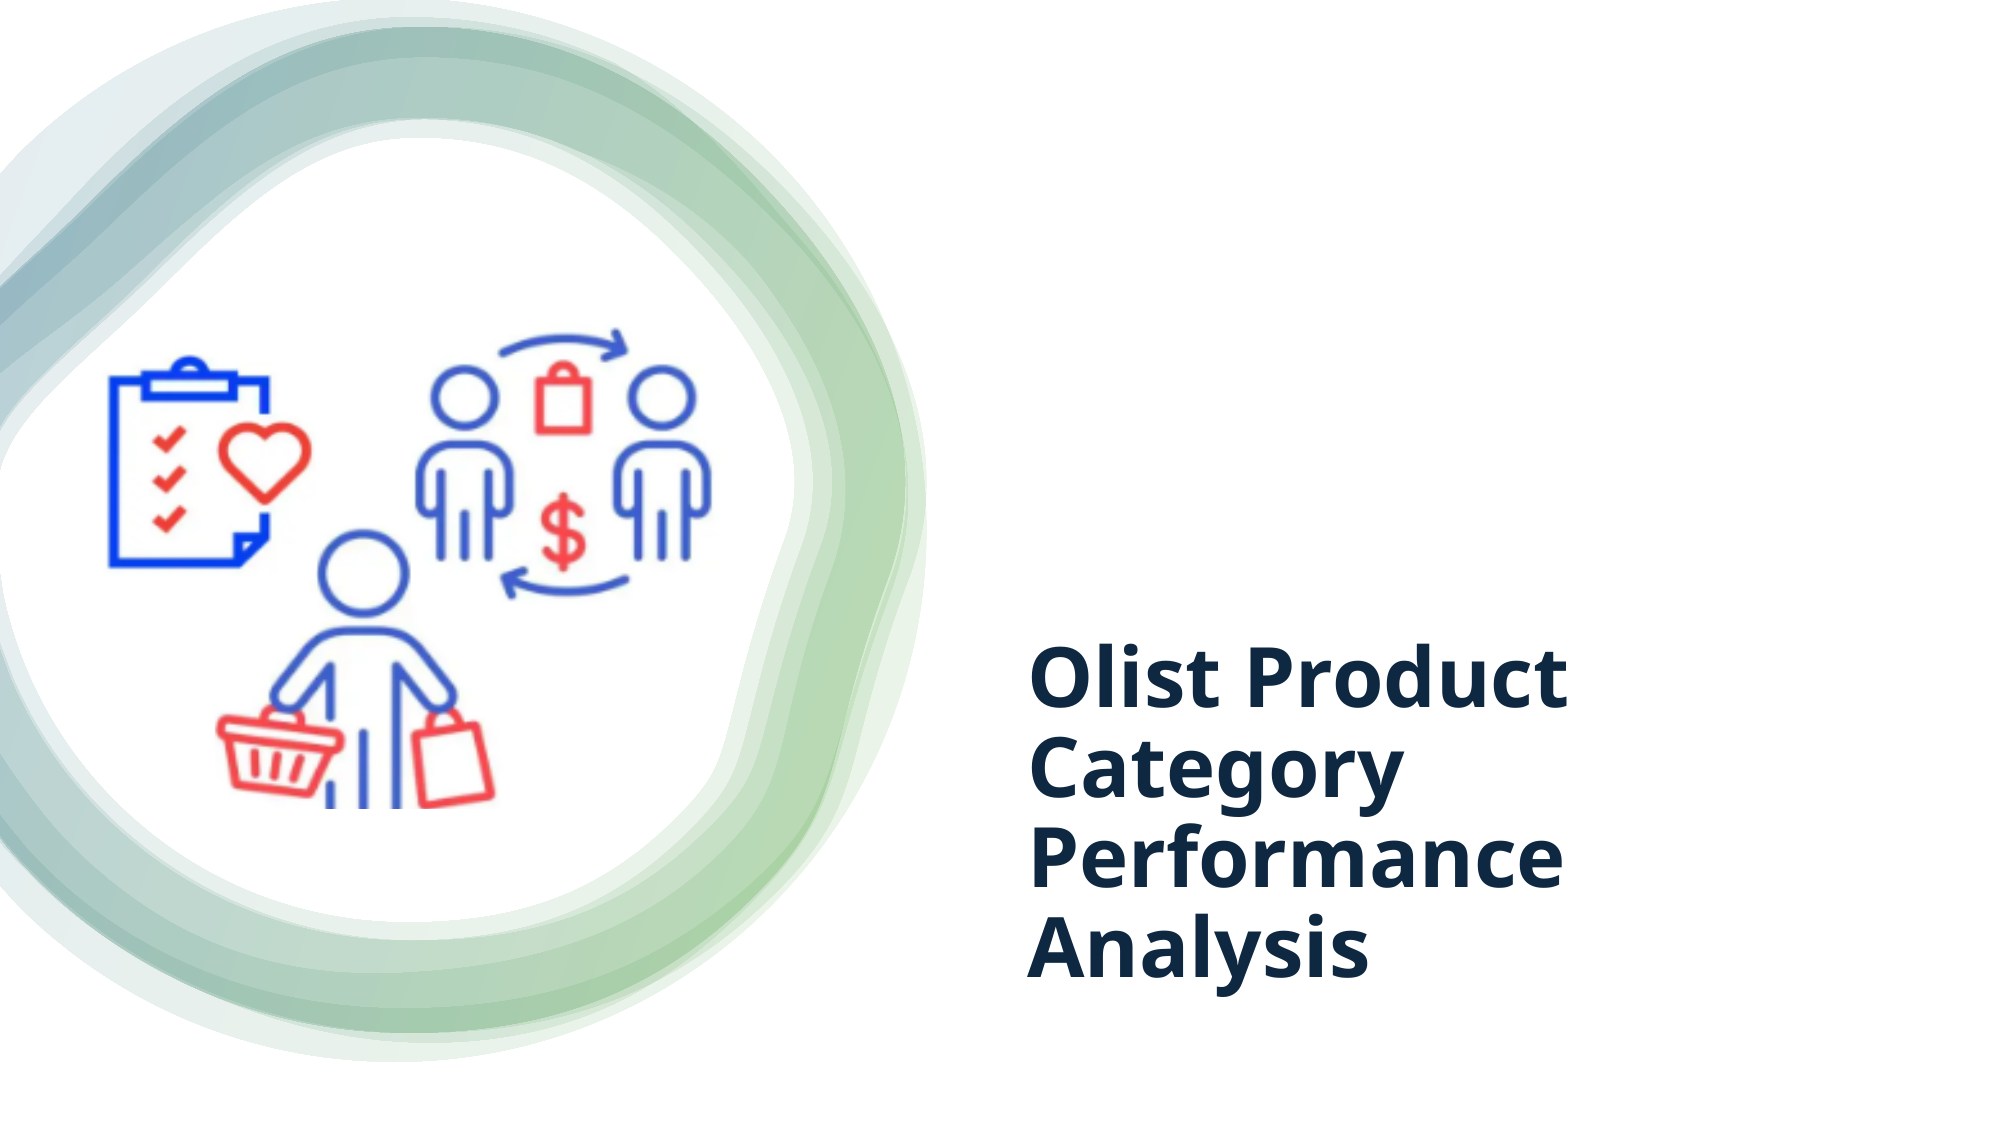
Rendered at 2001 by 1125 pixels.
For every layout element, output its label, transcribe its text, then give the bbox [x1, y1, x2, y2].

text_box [0, 0, 927, 1063]
title Olist Product Category Performance Analysis [1012, 583, 1886, 1047]
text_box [99, 320, 725, 809]
text_box [0, 3, 2000, 1125]
